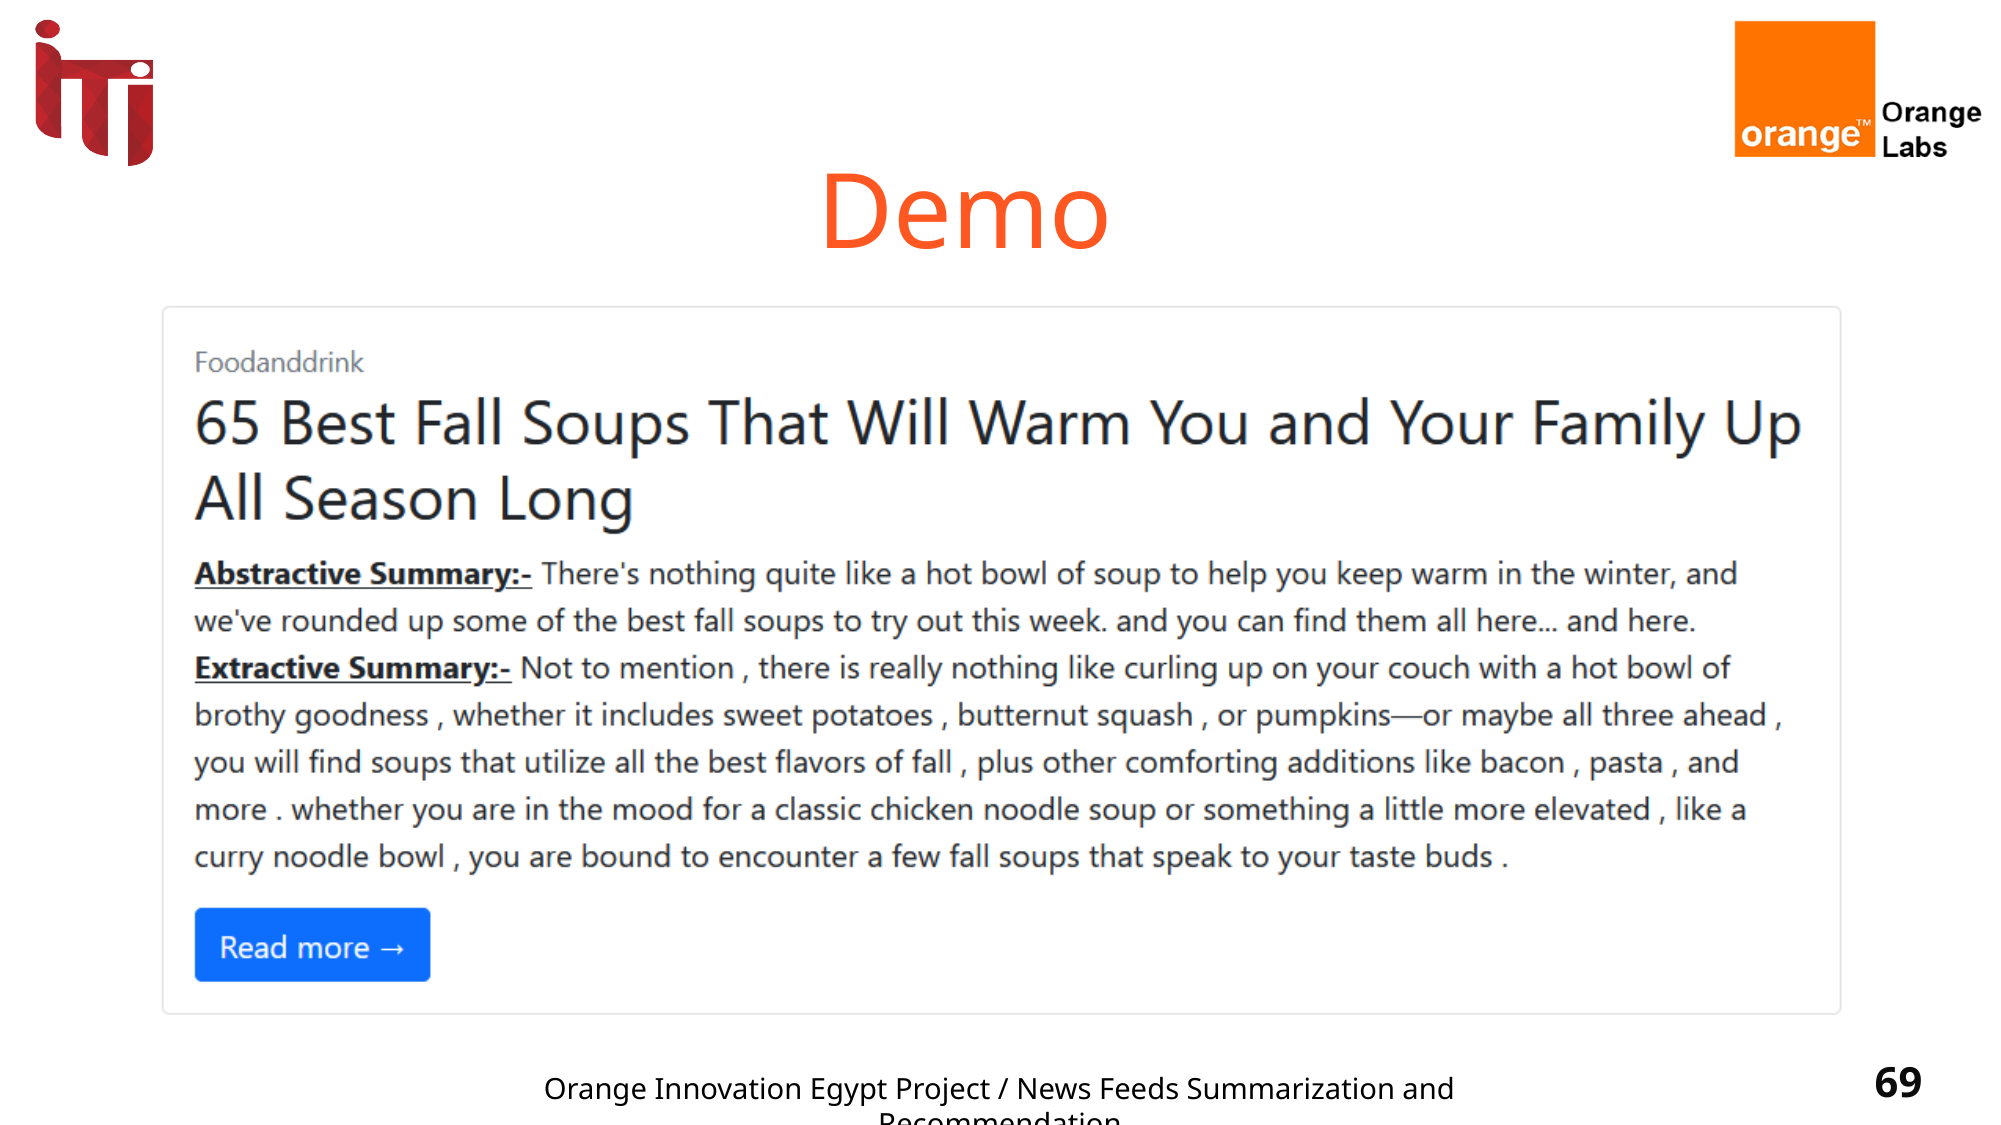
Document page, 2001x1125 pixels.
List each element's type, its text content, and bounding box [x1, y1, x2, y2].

slide_number ‹#› [1777, 1061, 1938, 1107]
picture [24, 0, 169, 166]
picture [150, 289, 1854, 1037]
title Demo [168, 96, 1763, 286]
picture [1712, 12, 2000, 166]
